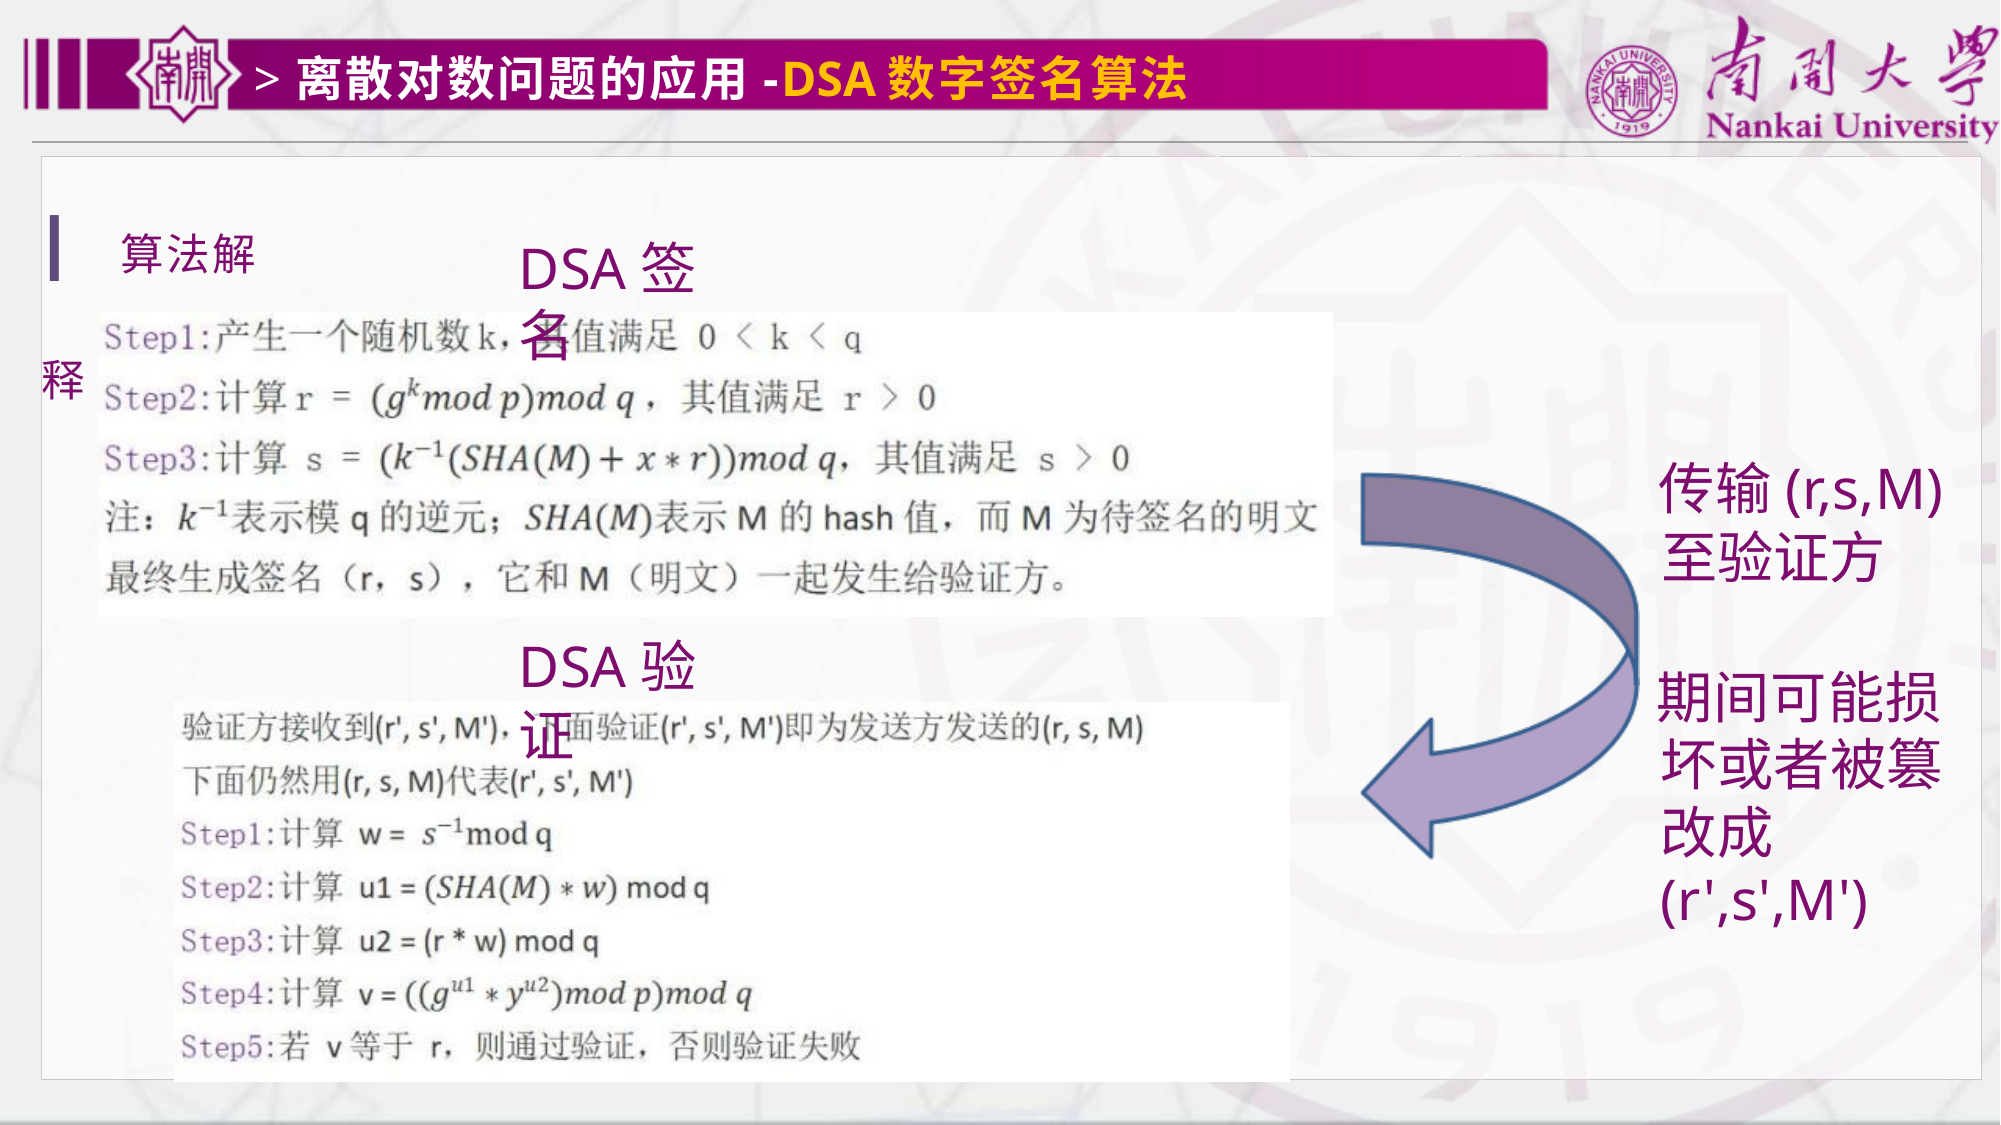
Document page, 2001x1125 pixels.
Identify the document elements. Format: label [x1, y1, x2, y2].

text_box [22, 22, 1550, 126]
picture [0, 0, 2000, 1125]
